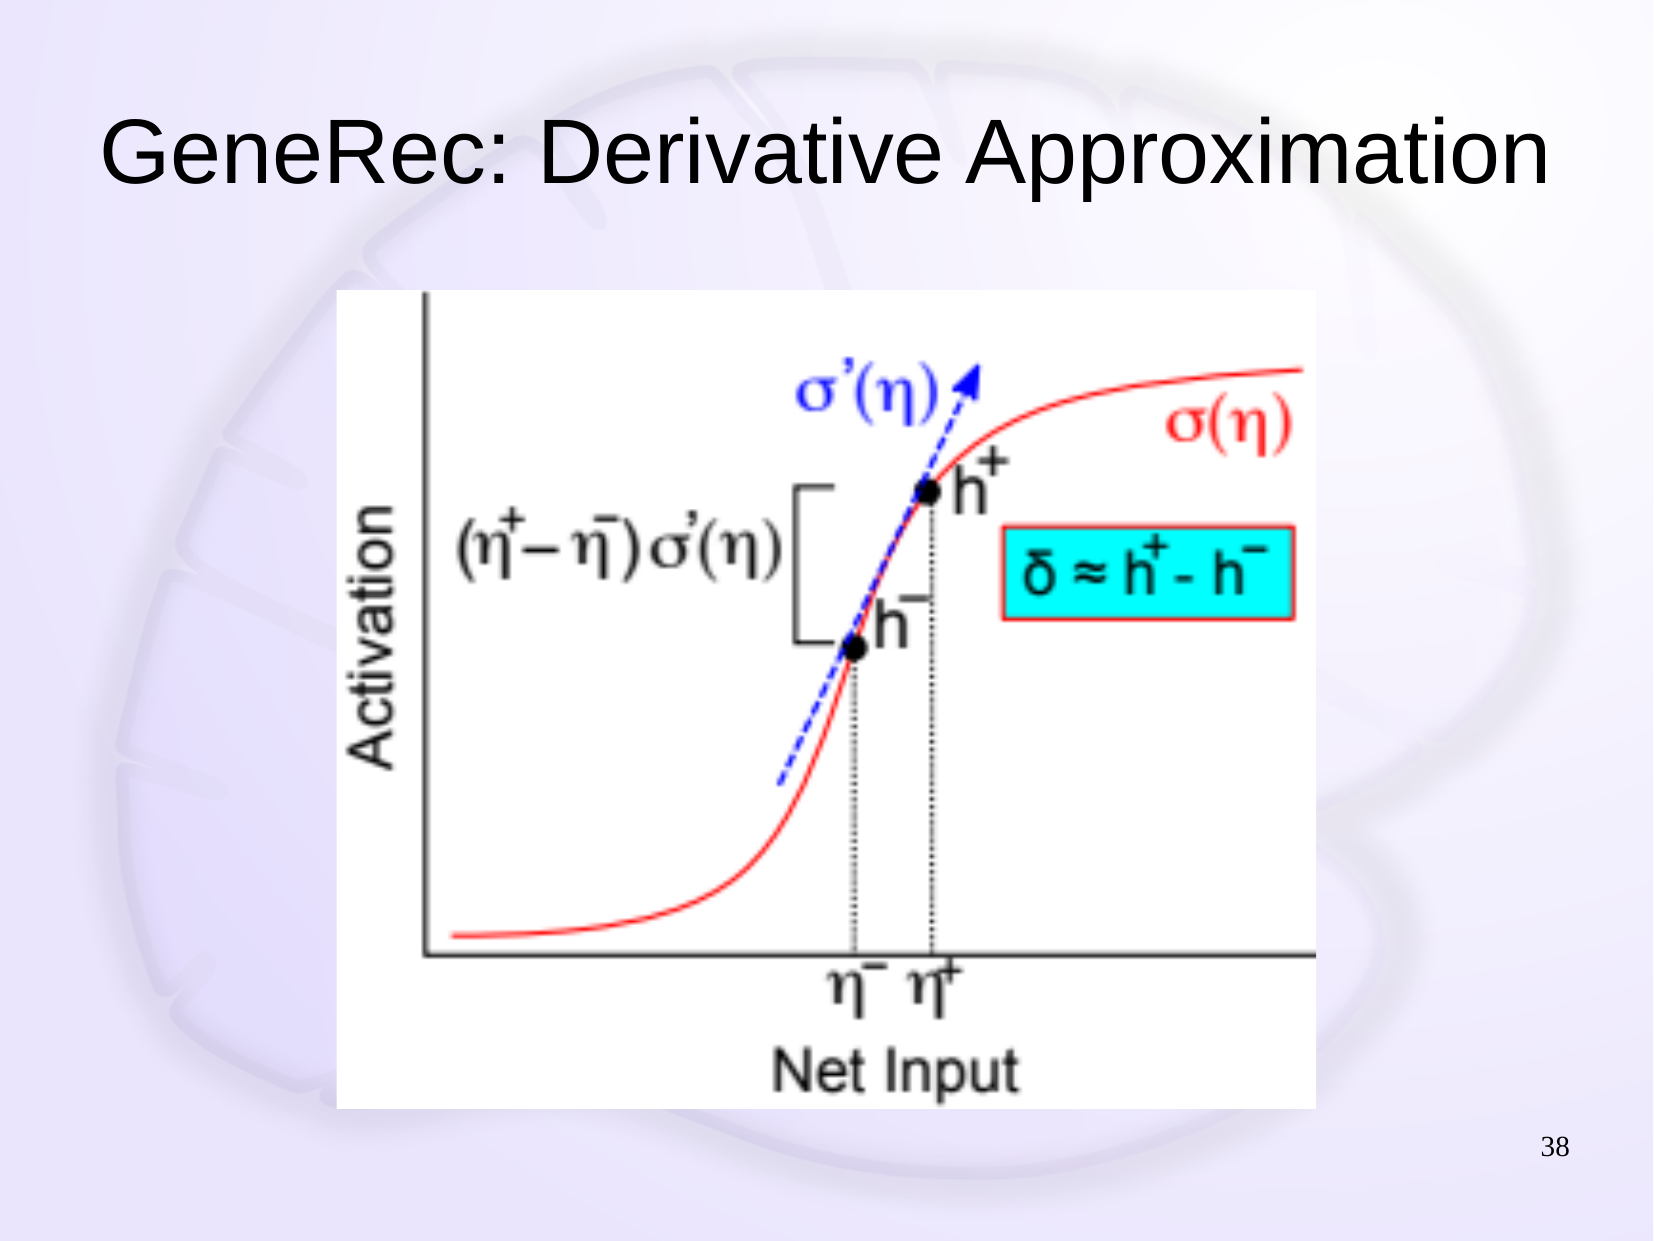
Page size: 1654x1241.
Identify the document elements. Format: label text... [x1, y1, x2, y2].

slide_number 38 [1184, 1129, 1571, 1216]
picture [0, 0, 1654, 1241]
title GeneRec: Derivative Approximation [82, 49, 1571, 257]
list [336, 290, 1317, 1109]
